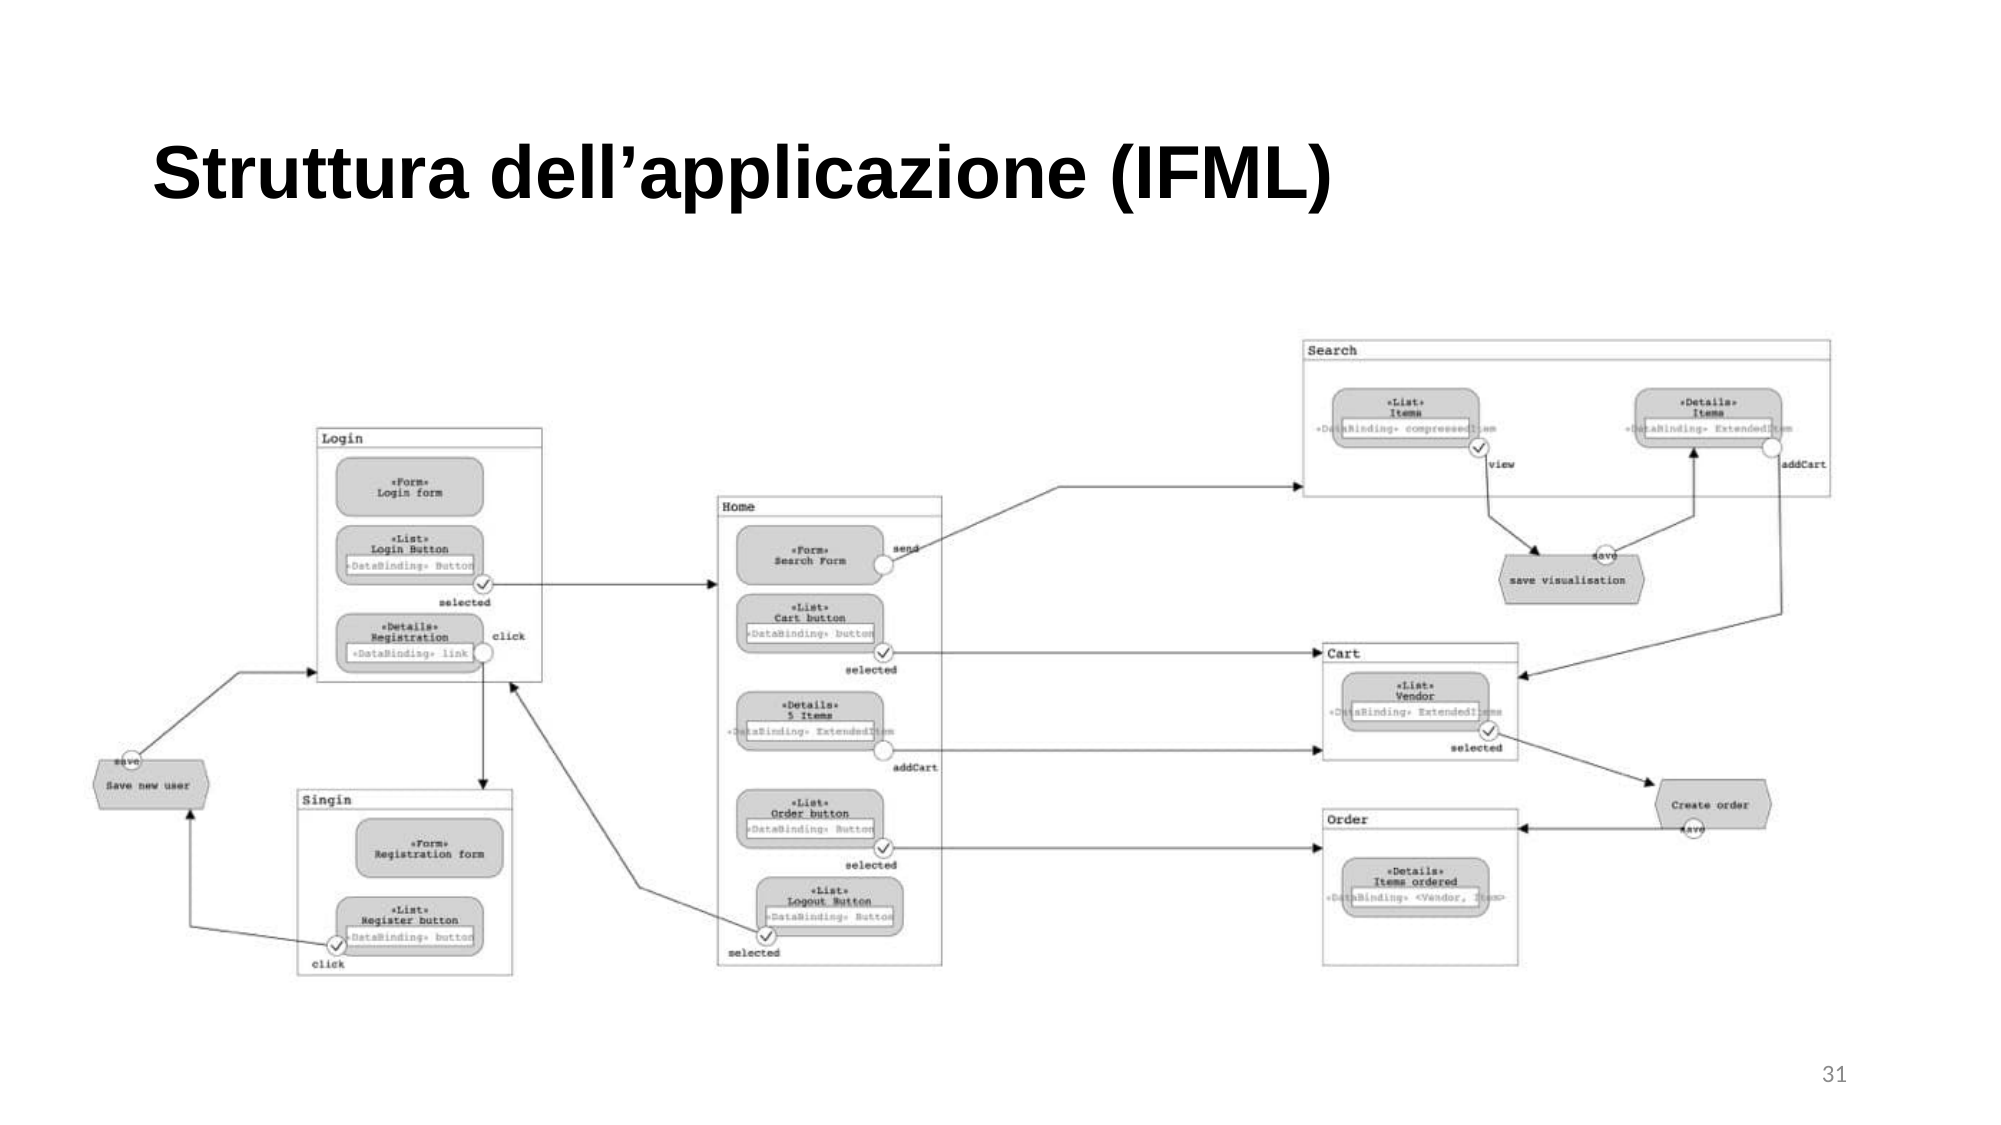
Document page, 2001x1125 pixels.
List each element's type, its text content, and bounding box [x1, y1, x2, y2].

title Struttura dell’applicazione (IFML) [137, 59, 1863, 277]
slide_number 31 [1412, 1066, 1863, 1103]
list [82, 277, 1917, 1066]
